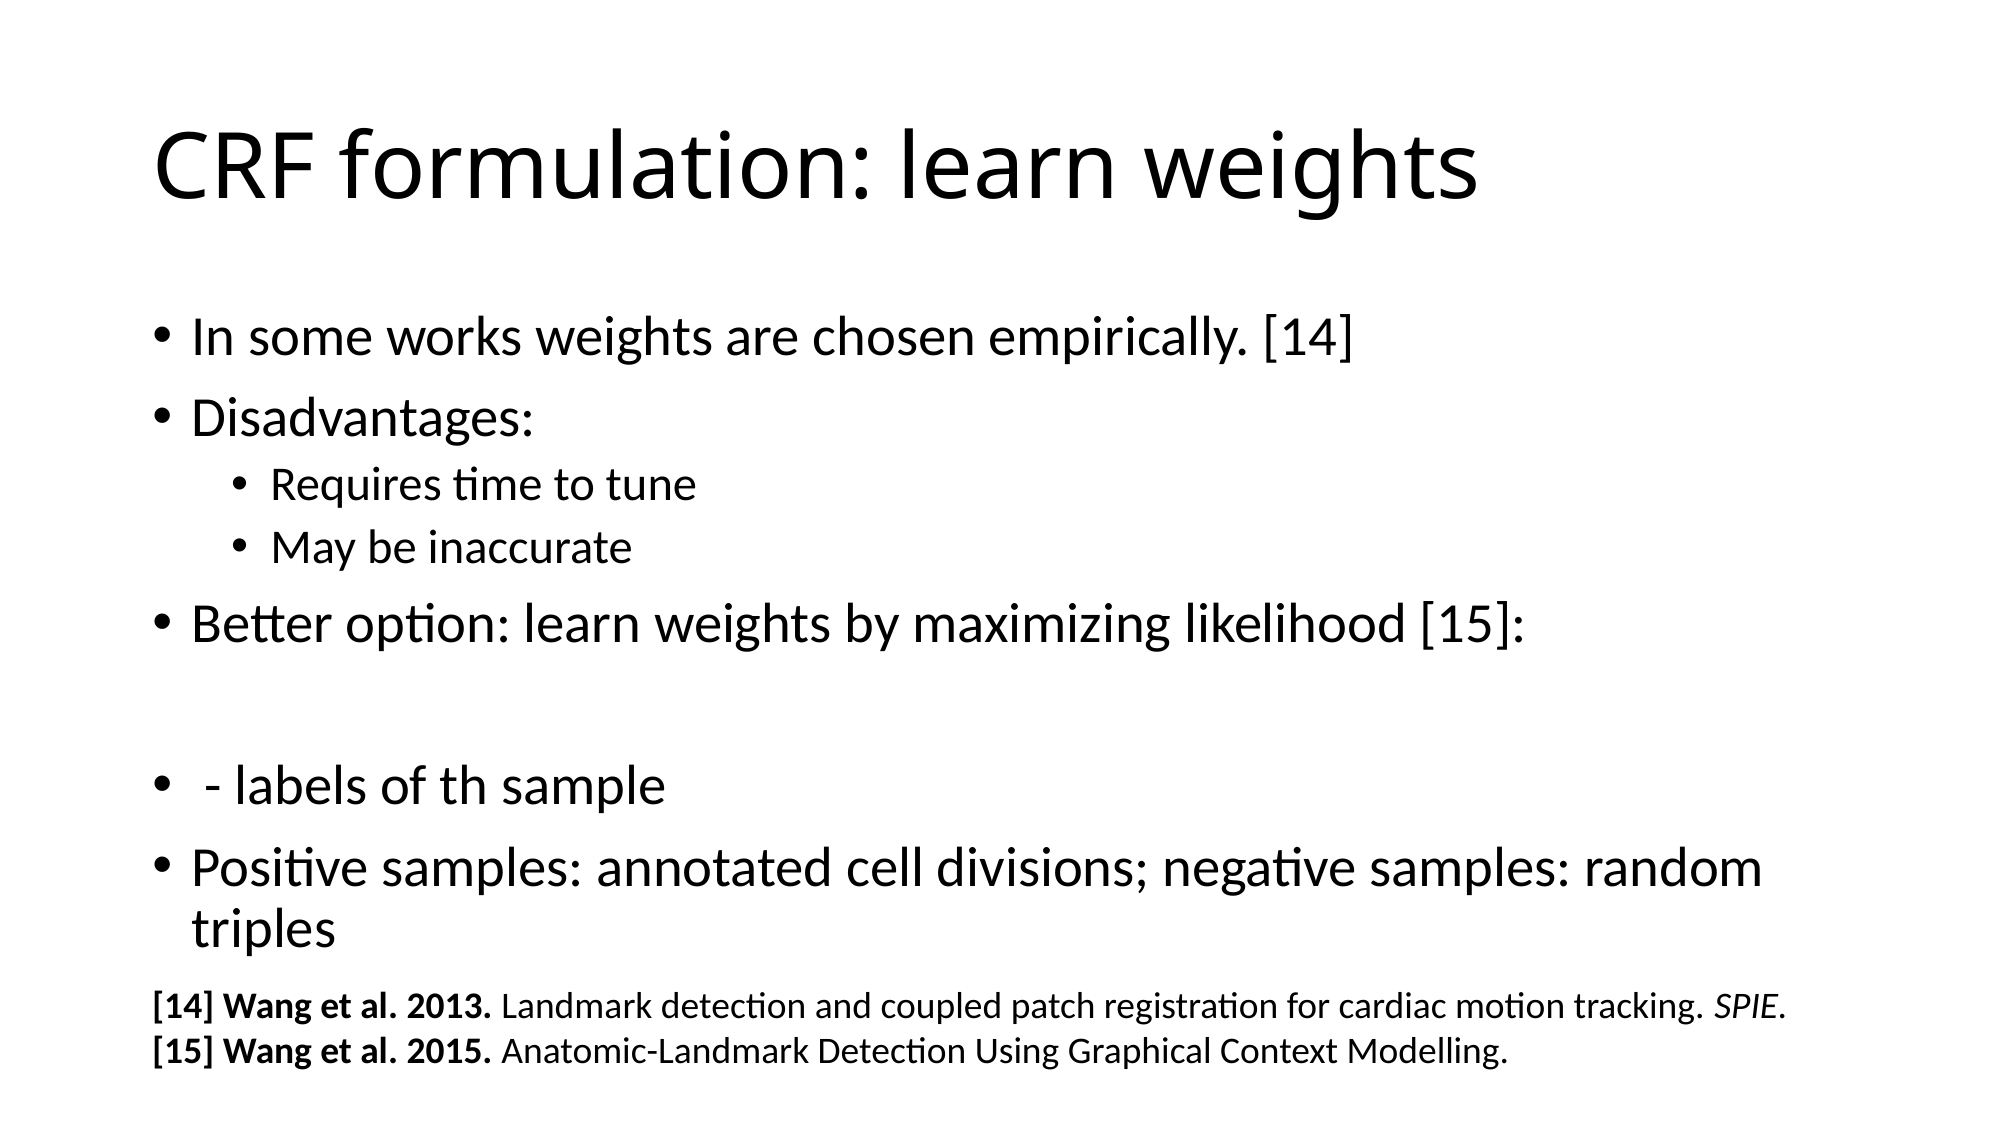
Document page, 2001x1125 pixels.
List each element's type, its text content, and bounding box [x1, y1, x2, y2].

title CRF formulation: learn weights [137, 59, 1863, 278]
text_box [14] Wang et al. 2013. Landmark detection and coupled patch registration for cardiac motion tracking. SPIE. [15] Wang et al. 2015. Anatomic-Landmark Detection Using Graphical Context Modelling. [137, 973, 1841, 1124]
